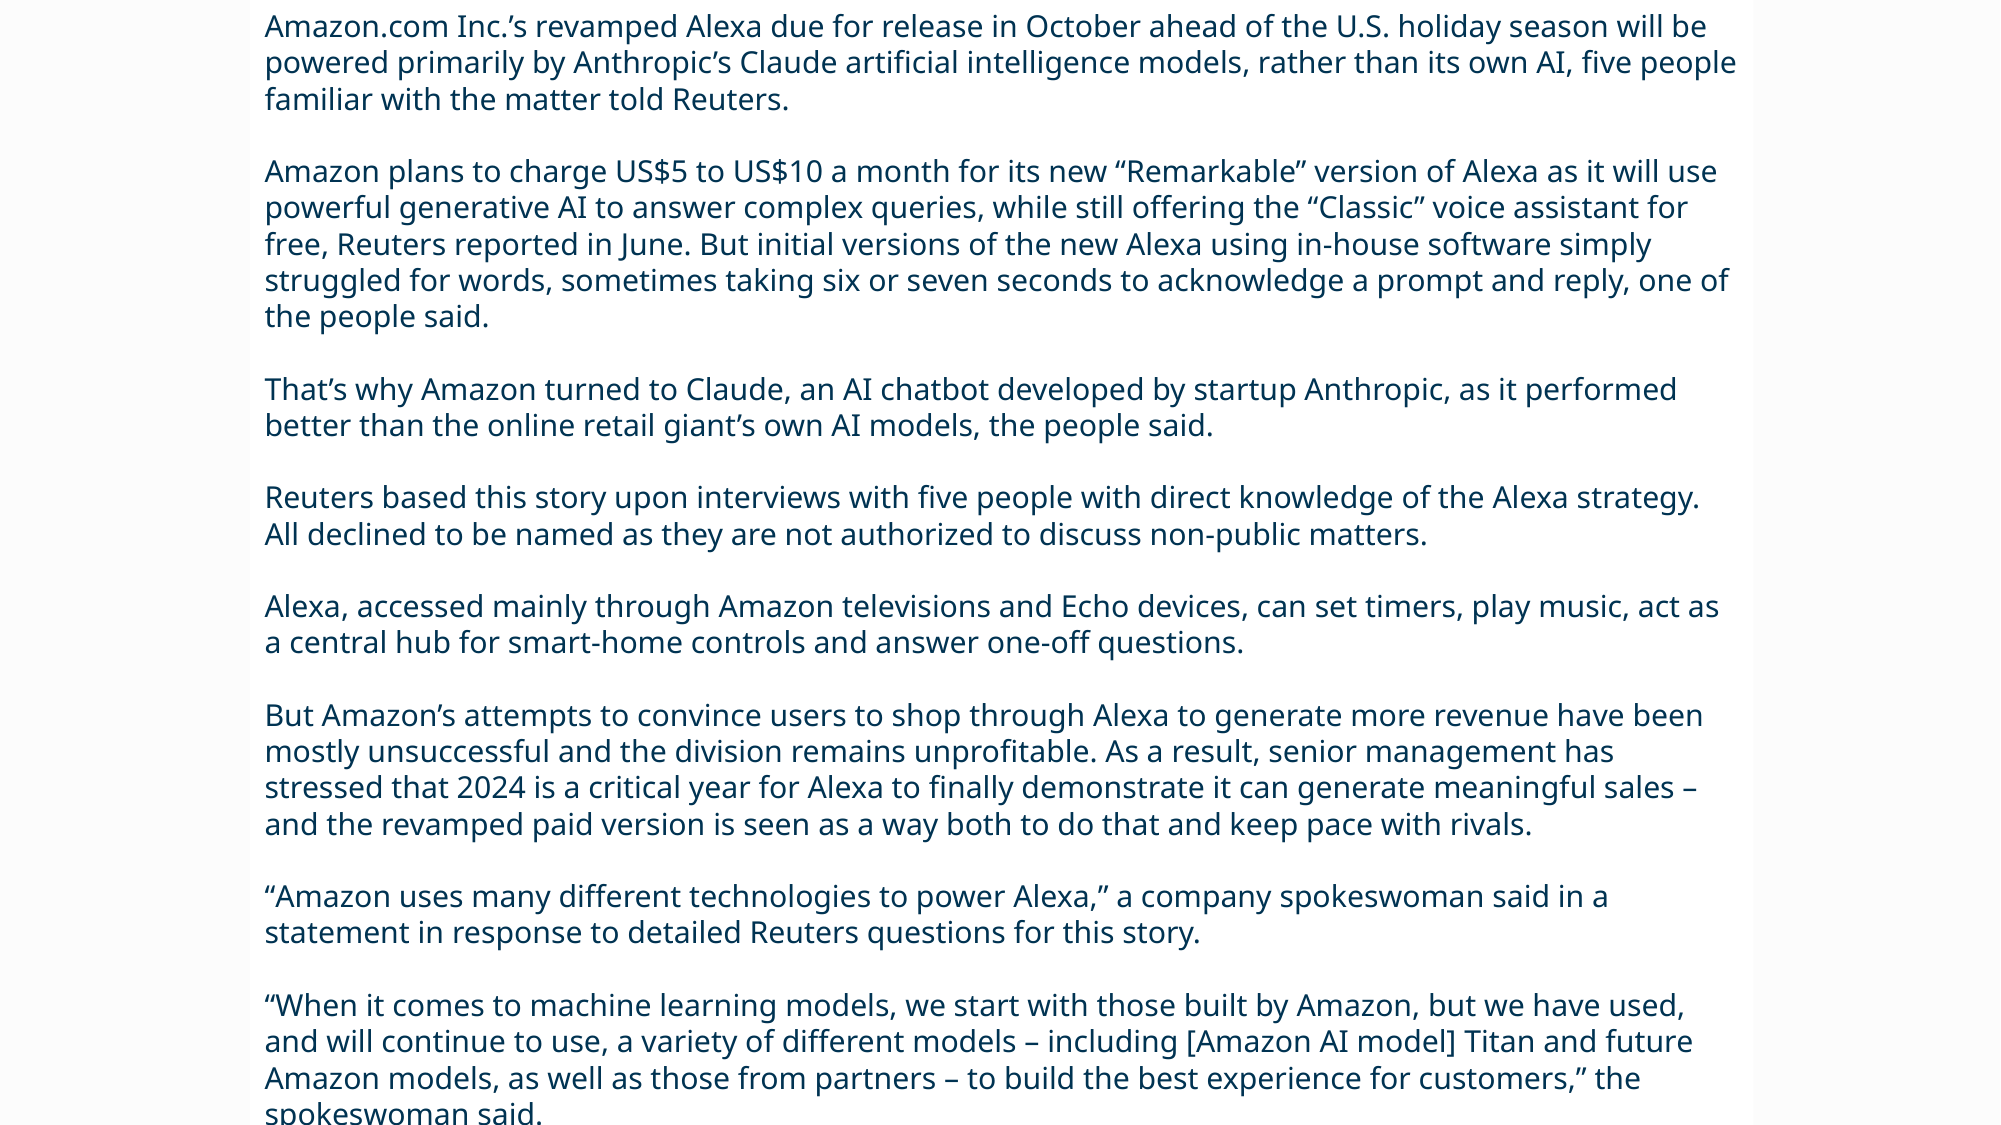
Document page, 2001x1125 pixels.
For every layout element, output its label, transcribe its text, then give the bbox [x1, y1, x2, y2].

text_box [500, 531, 1501, 592]
text_box Amazon.com Inc.’s revamped Alexa due for release in October ahead of the U.S. holiday season will be powered primarily by Anthropic’s Claude artificial intelligence models, rather than its own AI, five people familiar with the matter told Reuters. Amazon plans to charge US$5 to US$10 a month for its new “Remarkable” version of Alexa as it will use powerful generative AI to answer complex queries, while still offering the “Classic” voice assistant for free, Reuters reported in June. But initial versions of the new Alexa using in-house software simply struggled for words, sometimes taking six or seven seconds to acknowledge a prompt and reply, one of the people said. That’s why Amazon turned to Claude, an AI chatbot developed by startup Anthropic, as it performed better than the online retail giant’s own AI models, the people said. Reuters based this story upon interviews with five people with direct knowledge of the Alexa strategy. All declined to be named as they are not authorized to discuss non-public matters. Alexa, accessed mainly through Amazon televisions and Echo devices, can set timers, play music, act as a central hub for smart-home controls and answer one-off questions. But Amazon’s attempts to convince users to shop through Alexa to generate more revenue have been mostly unsuccessful and the division remains unprofitable. As a result, senior management has stressed that 2024 is a critical year for Alexa to finally demonstrate it can generate meaningful sales – and the revamped paid version is seen as a way both to do that and keep pace with rivals. “Amazon uses many different technologies to power Alexa,” a company spokeswoman said in a statement in response to detailed Reuters questions for this story. “When it comes to machine learning models, we start with those built by Amazon, but we have used, and will continue to use, a variety of different models – including [Amazon AI model] Titan and future Amazon models, as well as those from partners – to build the best experience for customers,” the spokeswoman said. [249, 0, 1754, 1125]
